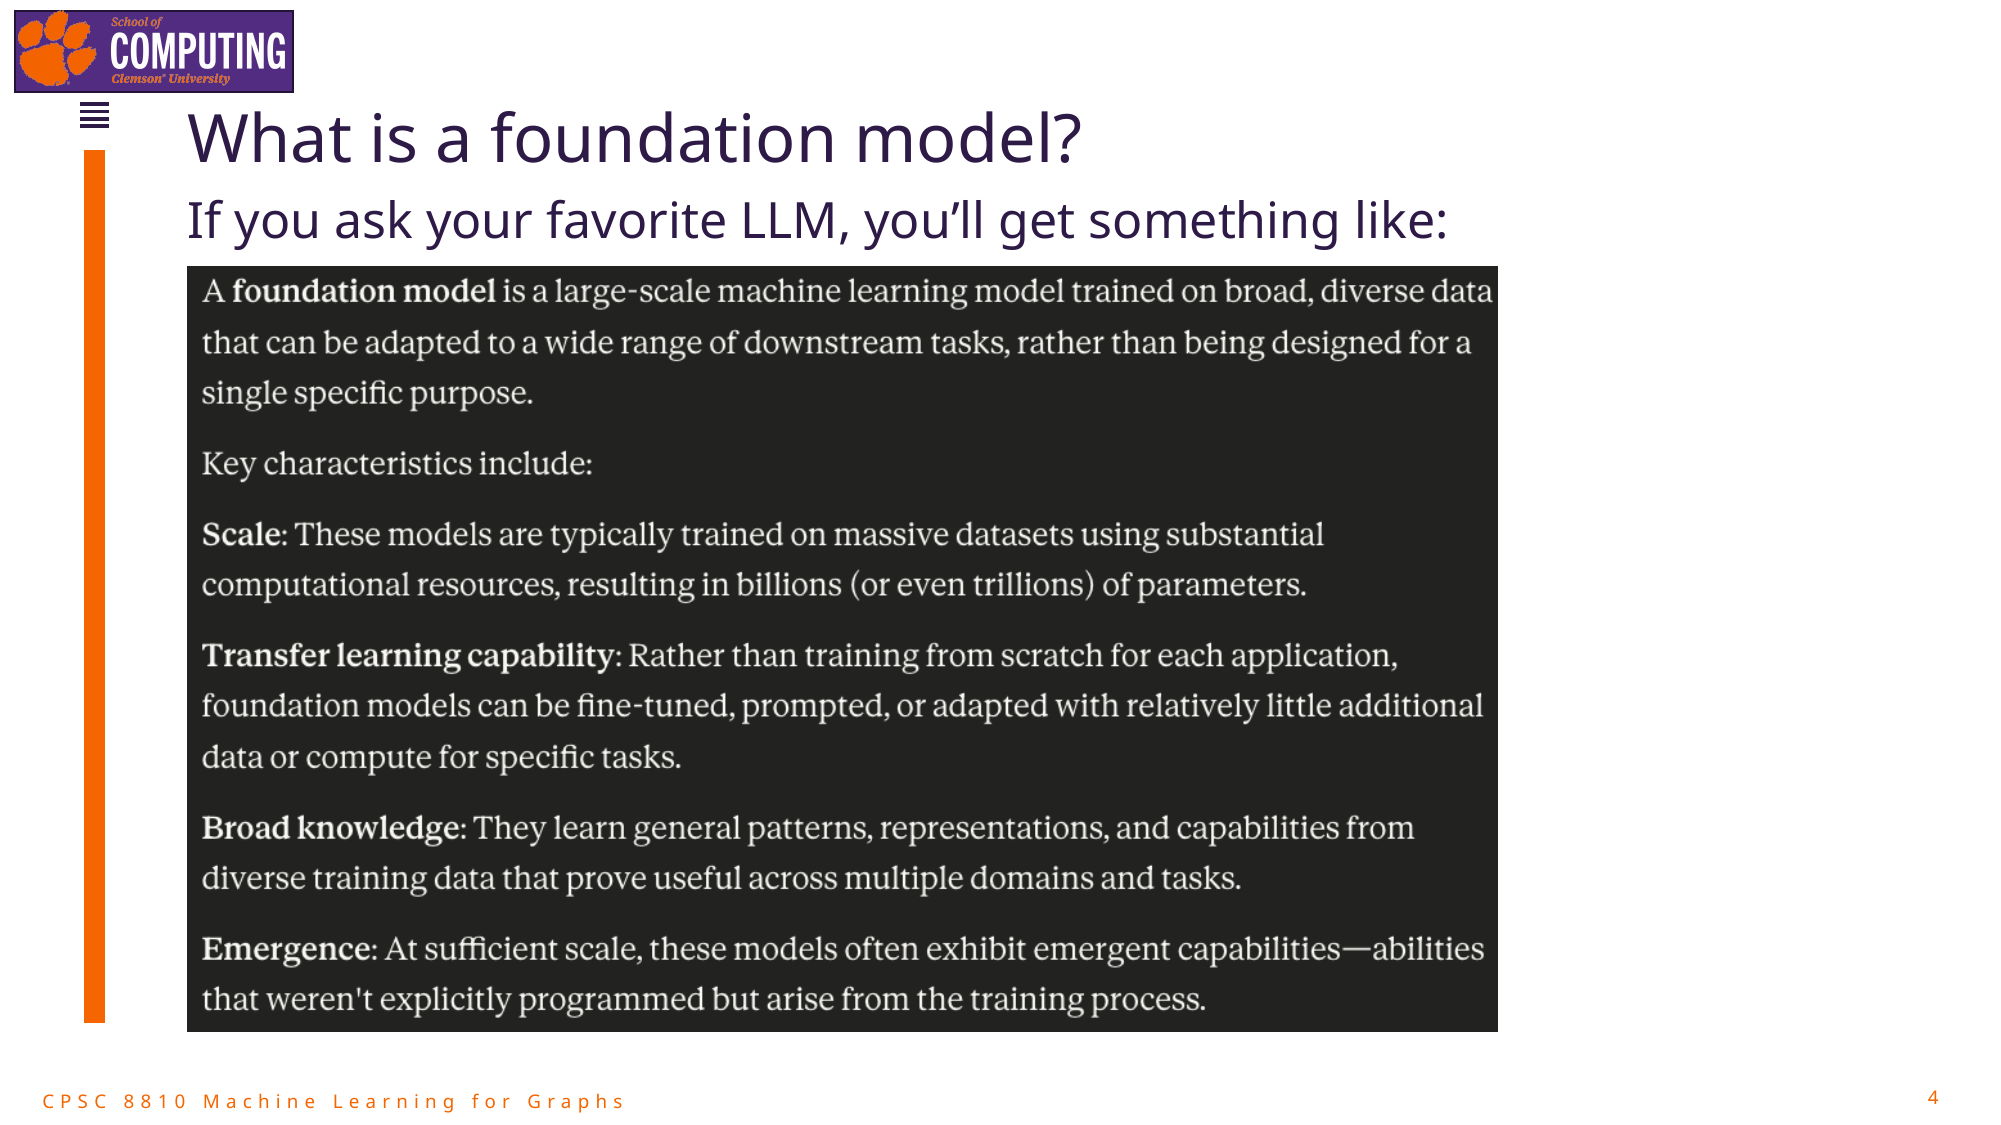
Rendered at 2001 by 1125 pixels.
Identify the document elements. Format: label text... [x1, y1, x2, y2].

picture [187, 266, 1498, 1032]
title What is a foundation model? [187, 104, 1913, 178]
list If you ask your favorite LLM, you’ll get something like: [187, 195, 1671, 250]
picture [18, 10, 285, 86]
